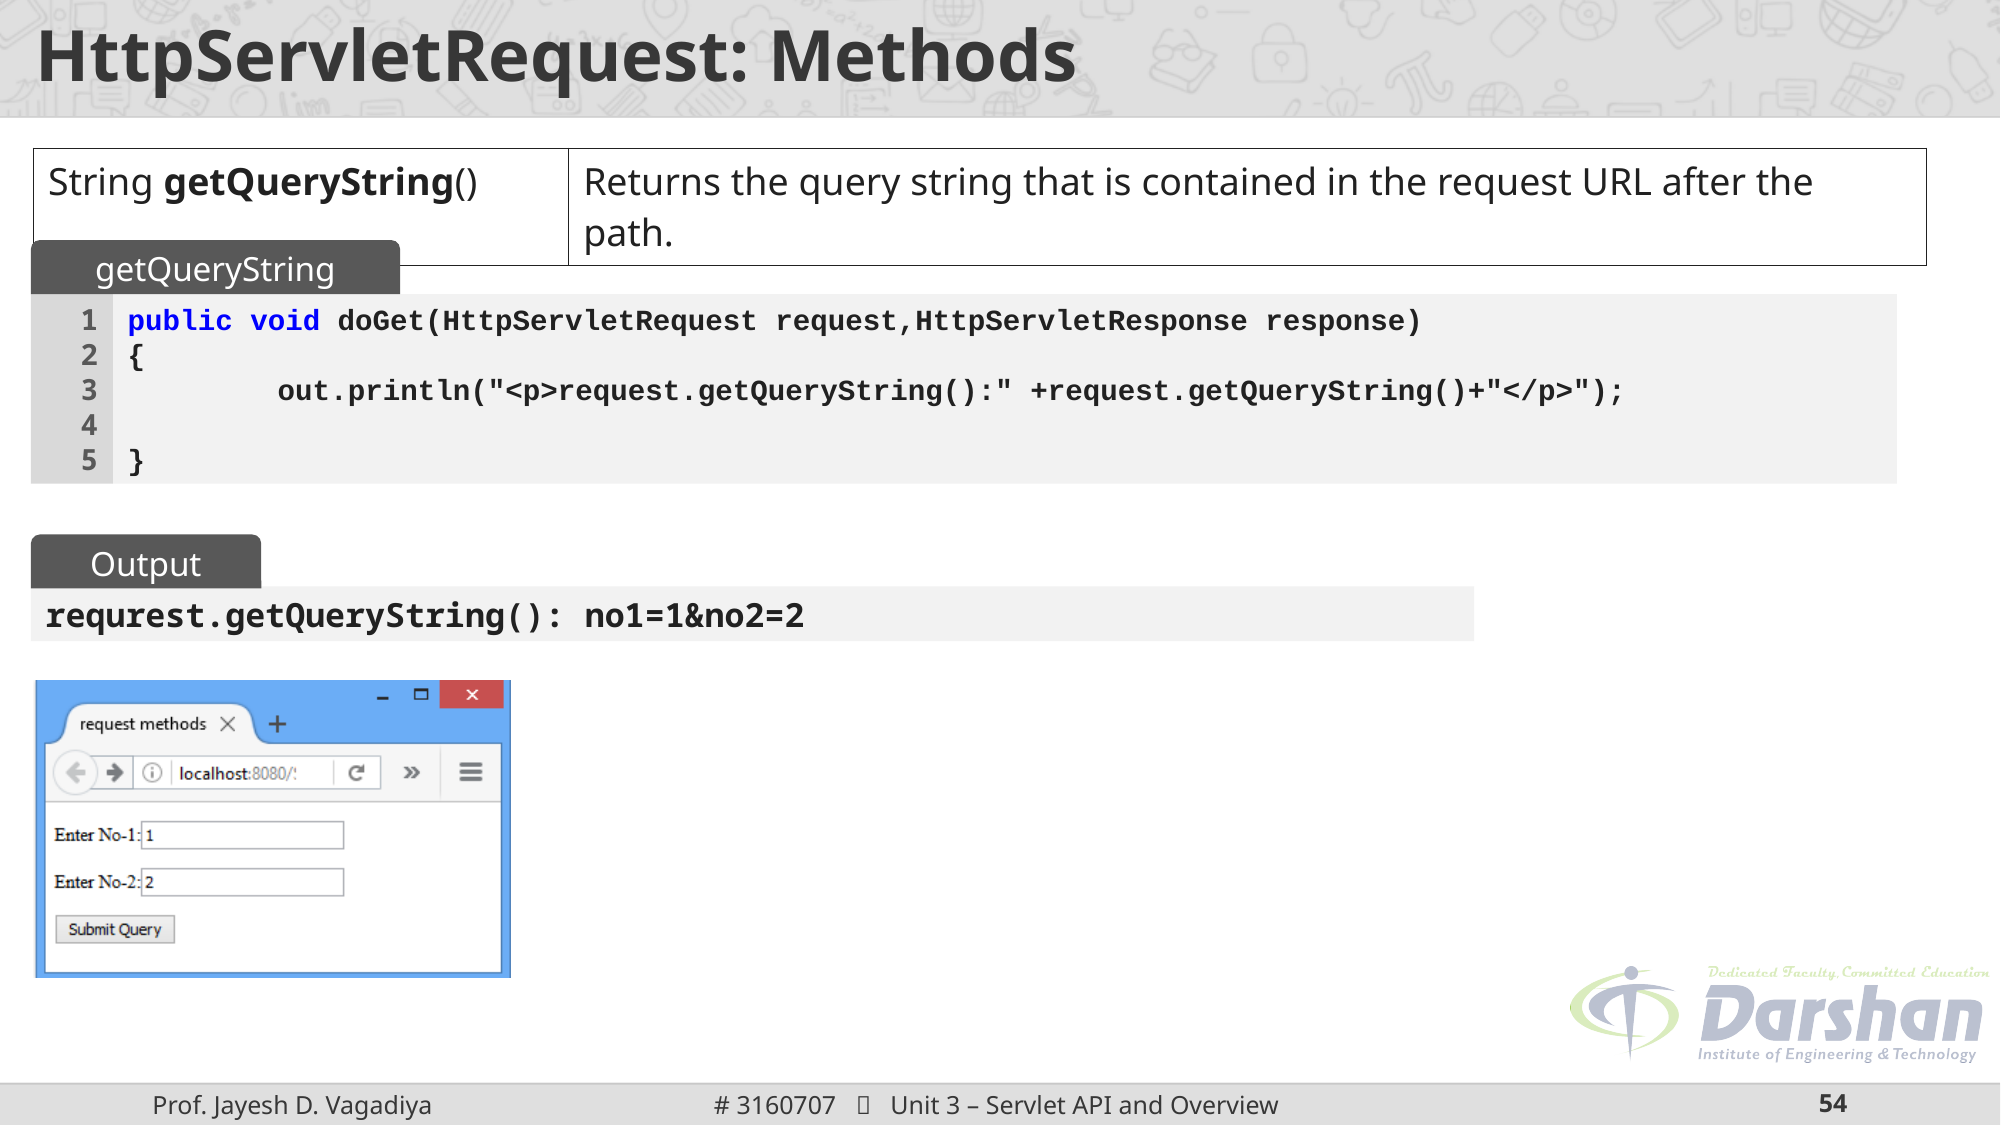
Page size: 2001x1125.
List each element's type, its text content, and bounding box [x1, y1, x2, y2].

text_box Output [29, 533, 263, 590]
table_header String getQueryString() [34, 149, 568, 265]
picture [33, 680, 511, 978]
title HttpServletRequest: Methods [0, 0, 2000, 117]
text_box requrest.getQueryString(): no1=1&no2=2 [30, 586, 1475, 642]
text_box getQueryString [29, 239, 402, 296]
table_header Returns the query string that is contained in the request URL after the path. [569, 149, 1926, 265]
text_box 1 2 3 4 5 [30, 296, 113, 484]
text_box public void doGet(HttpServletRequest request,HttpServletResponse response) { out.println("<p>request.getQueryString():" +request.getQueryString()+"</p>"); } [113, 294, 1897, 484]
text_box 1 2 3 4 5 6 7 8 9 10 11 12 13 14 15 16 17 18 19 20 21 22 23 [1570, 966, 1990, 1063]
